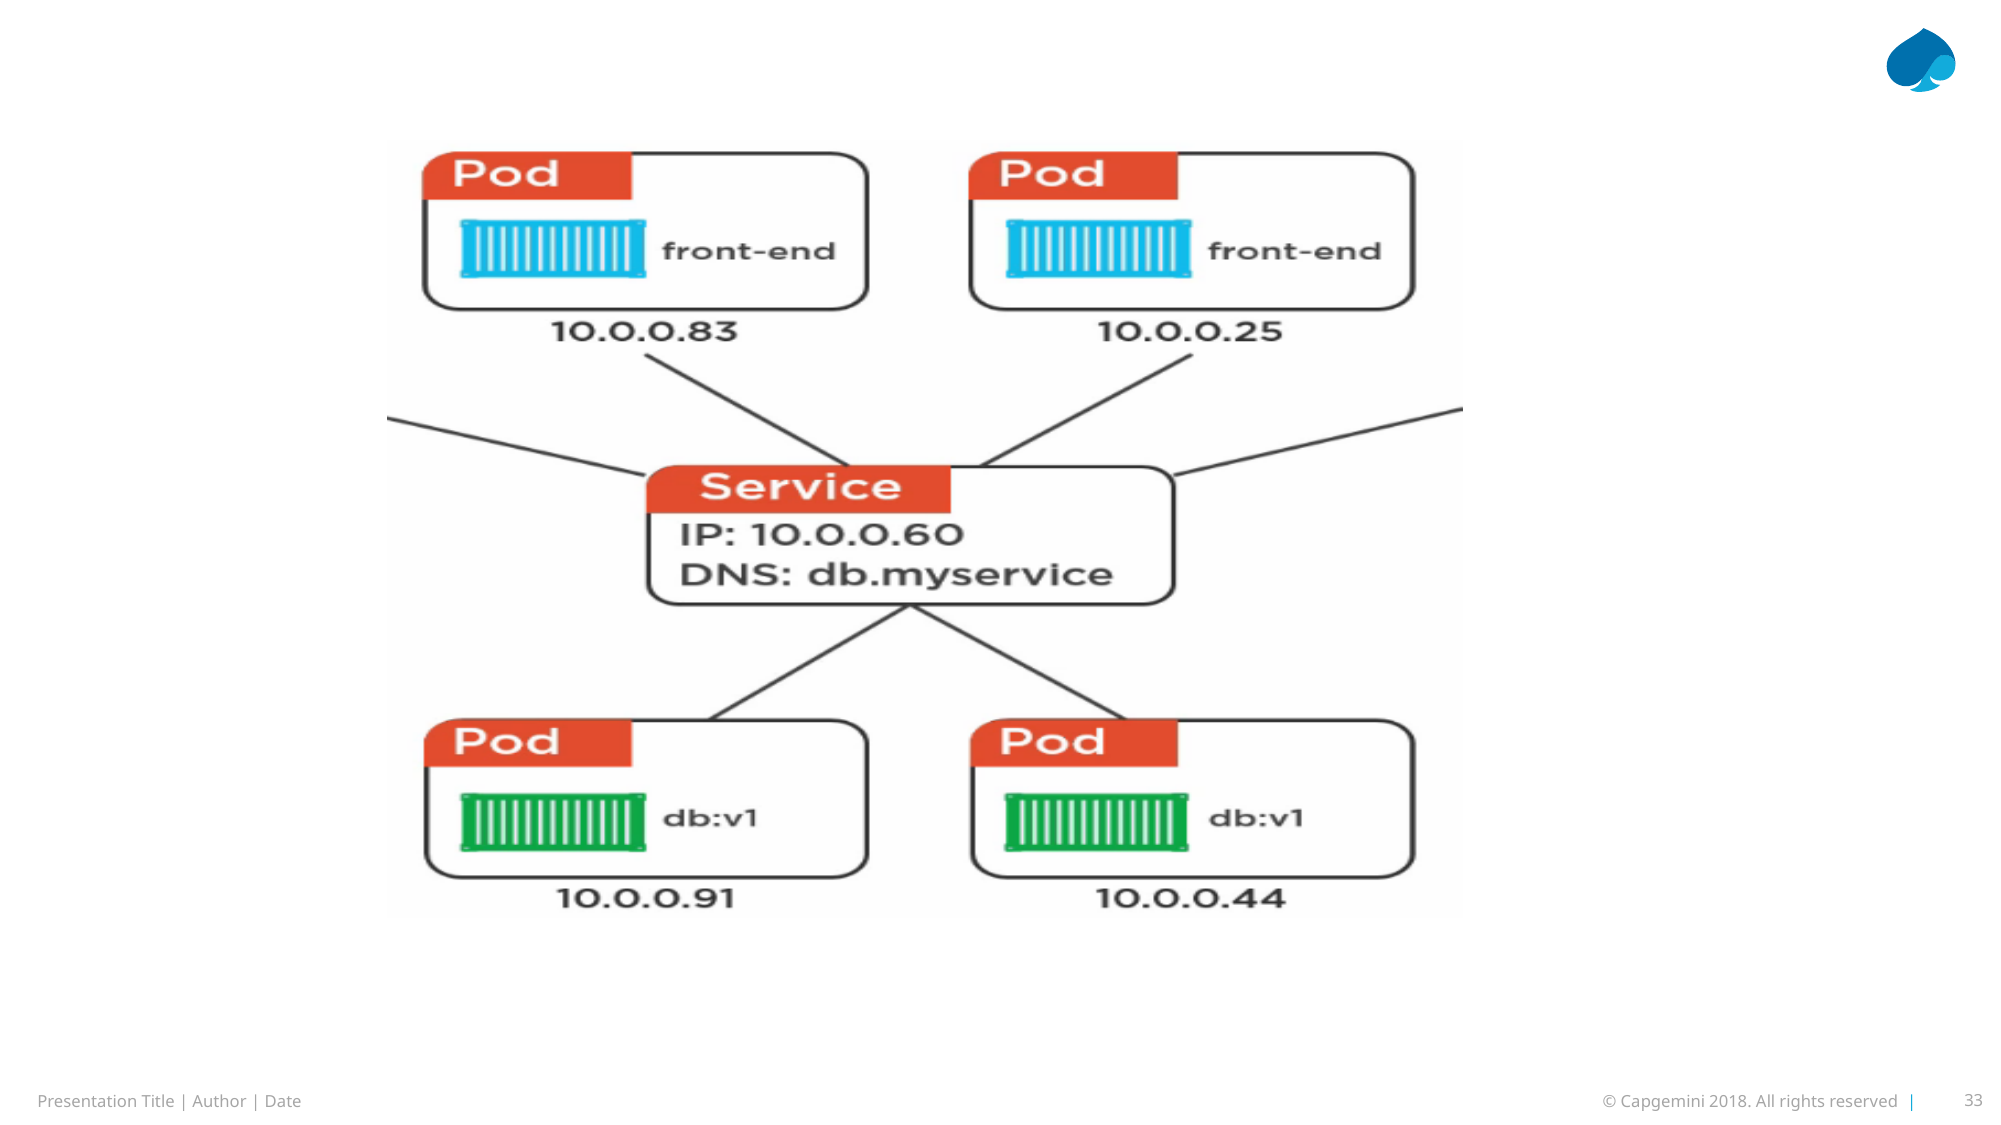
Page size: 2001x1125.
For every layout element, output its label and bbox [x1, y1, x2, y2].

picture [387, 140, 1463, 918]
text_box [14, 36, 1986, 245]
